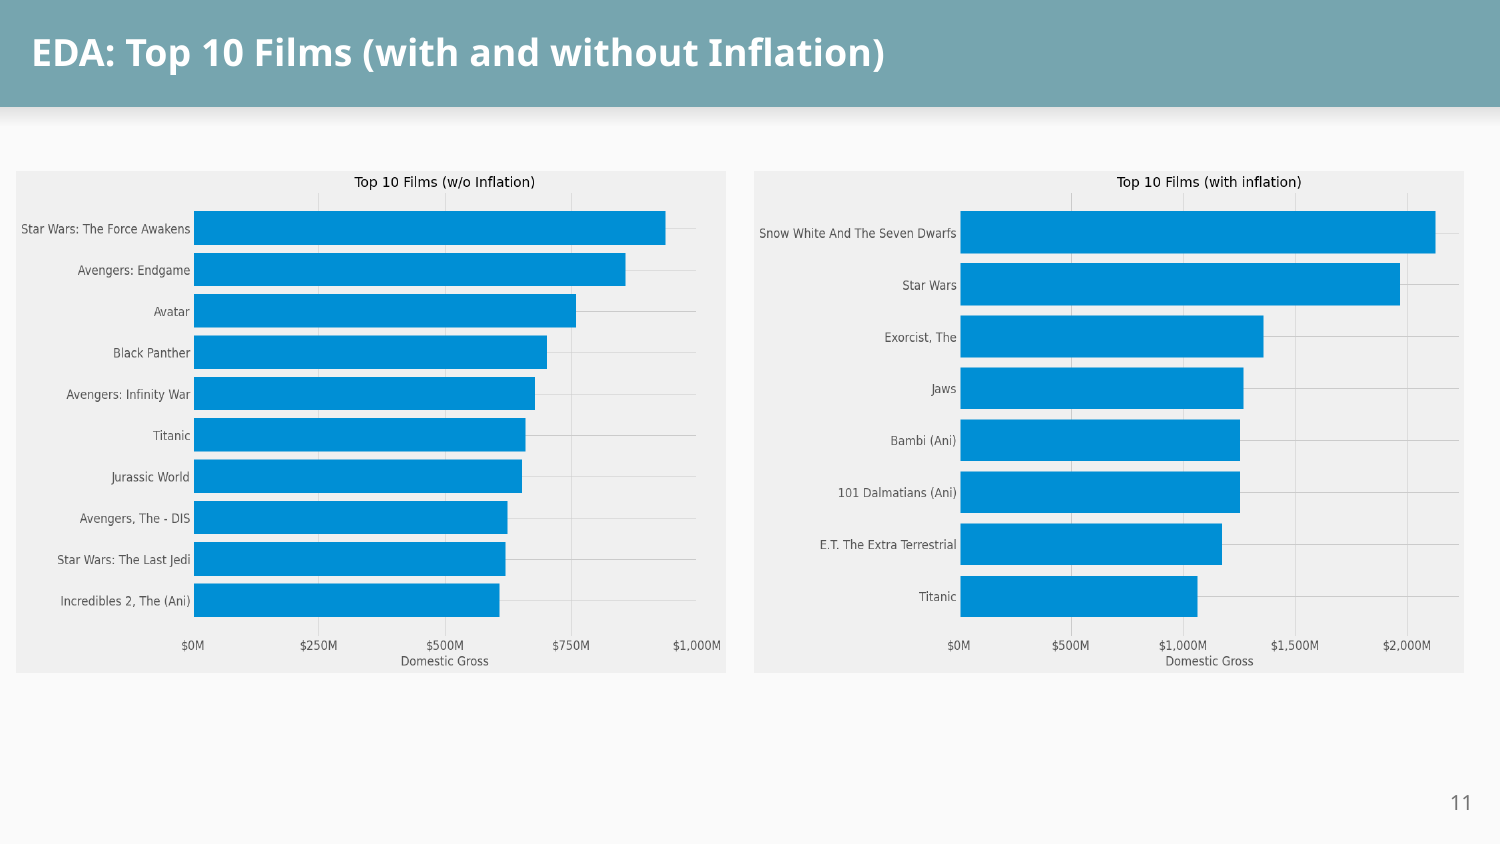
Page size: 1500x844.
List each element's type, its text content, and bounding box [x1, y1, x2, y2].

title EDA: Top 10 Films (with and without Inflation) [16, 2, 1464, 102]
slide_number ‹#› [1398, 770, 1489, 835]
picture [15, 171, 726, 673]
picture [754, 171, 1465, 673]
